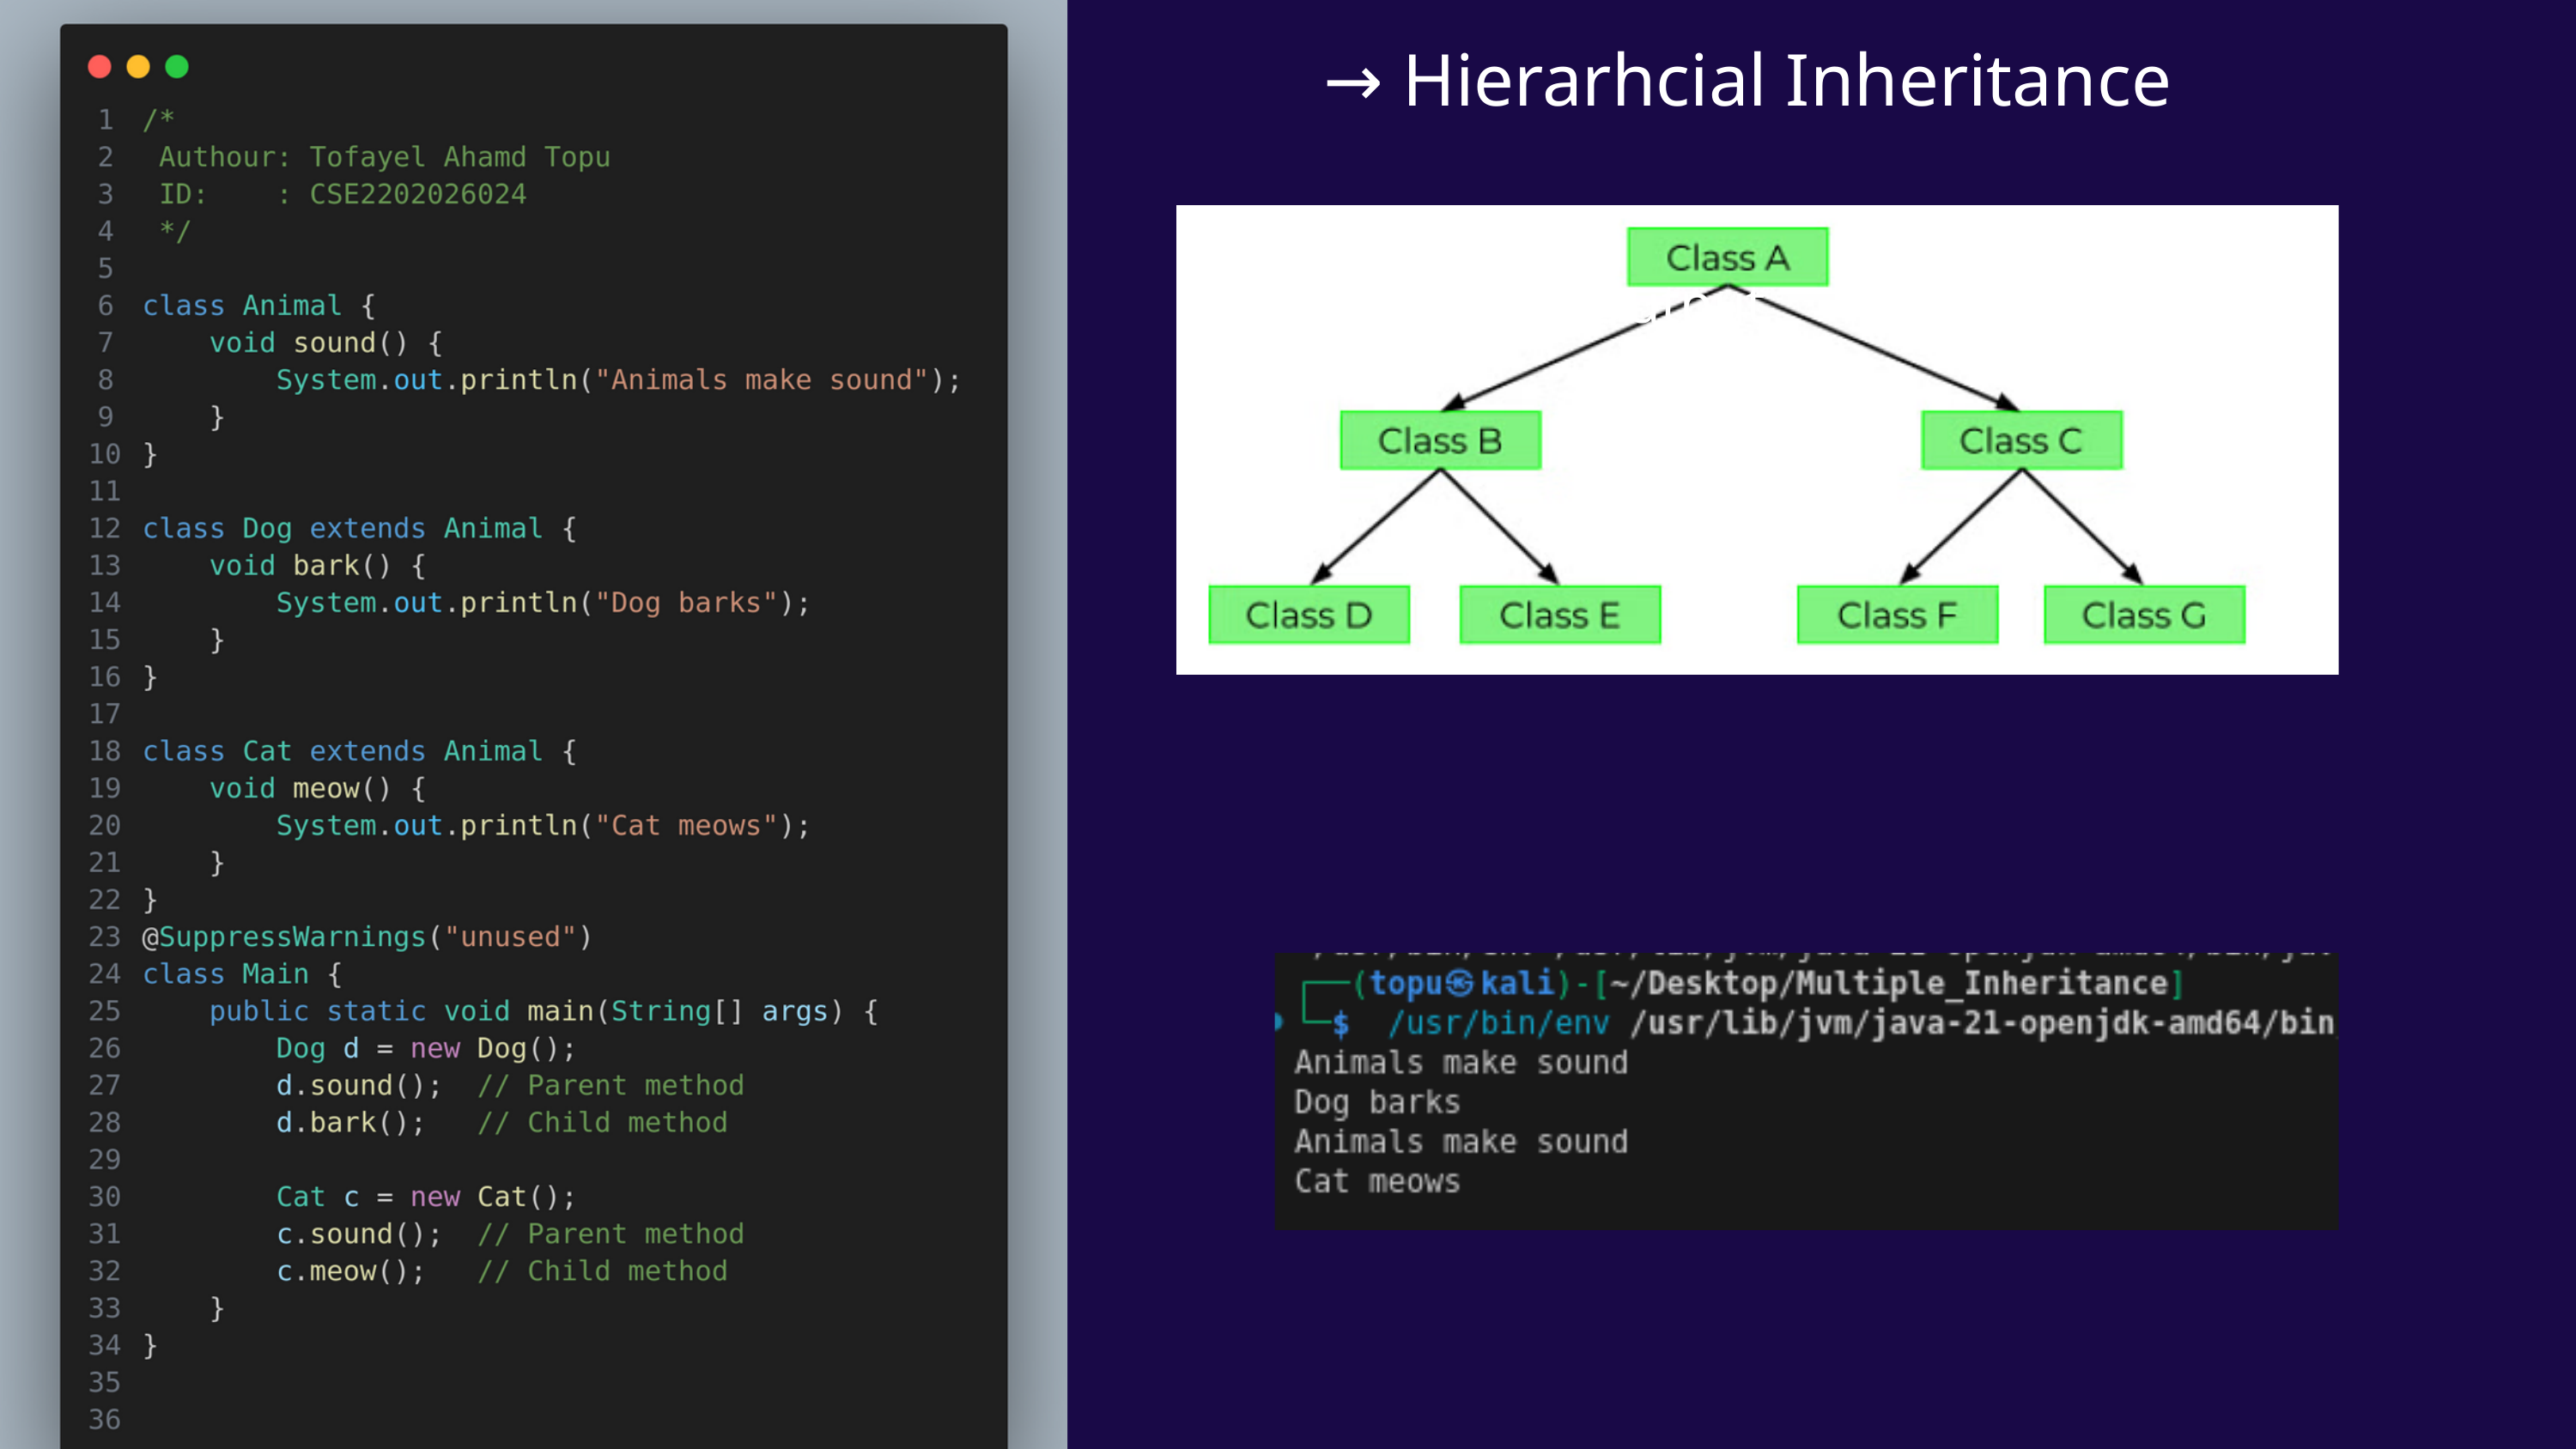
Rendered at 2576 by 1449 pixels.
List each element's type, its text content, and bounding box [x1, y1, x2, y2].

text_box [1274, 953, 2339, 1230]
text_box [0, 0, 1068, 1449]
text_box Output [1578, 258, 1773, 334]
text_box → Hierarhcial Inheritance [1287, 20, 2209, 121]
text_box [1176, 205, 2339, 676]
